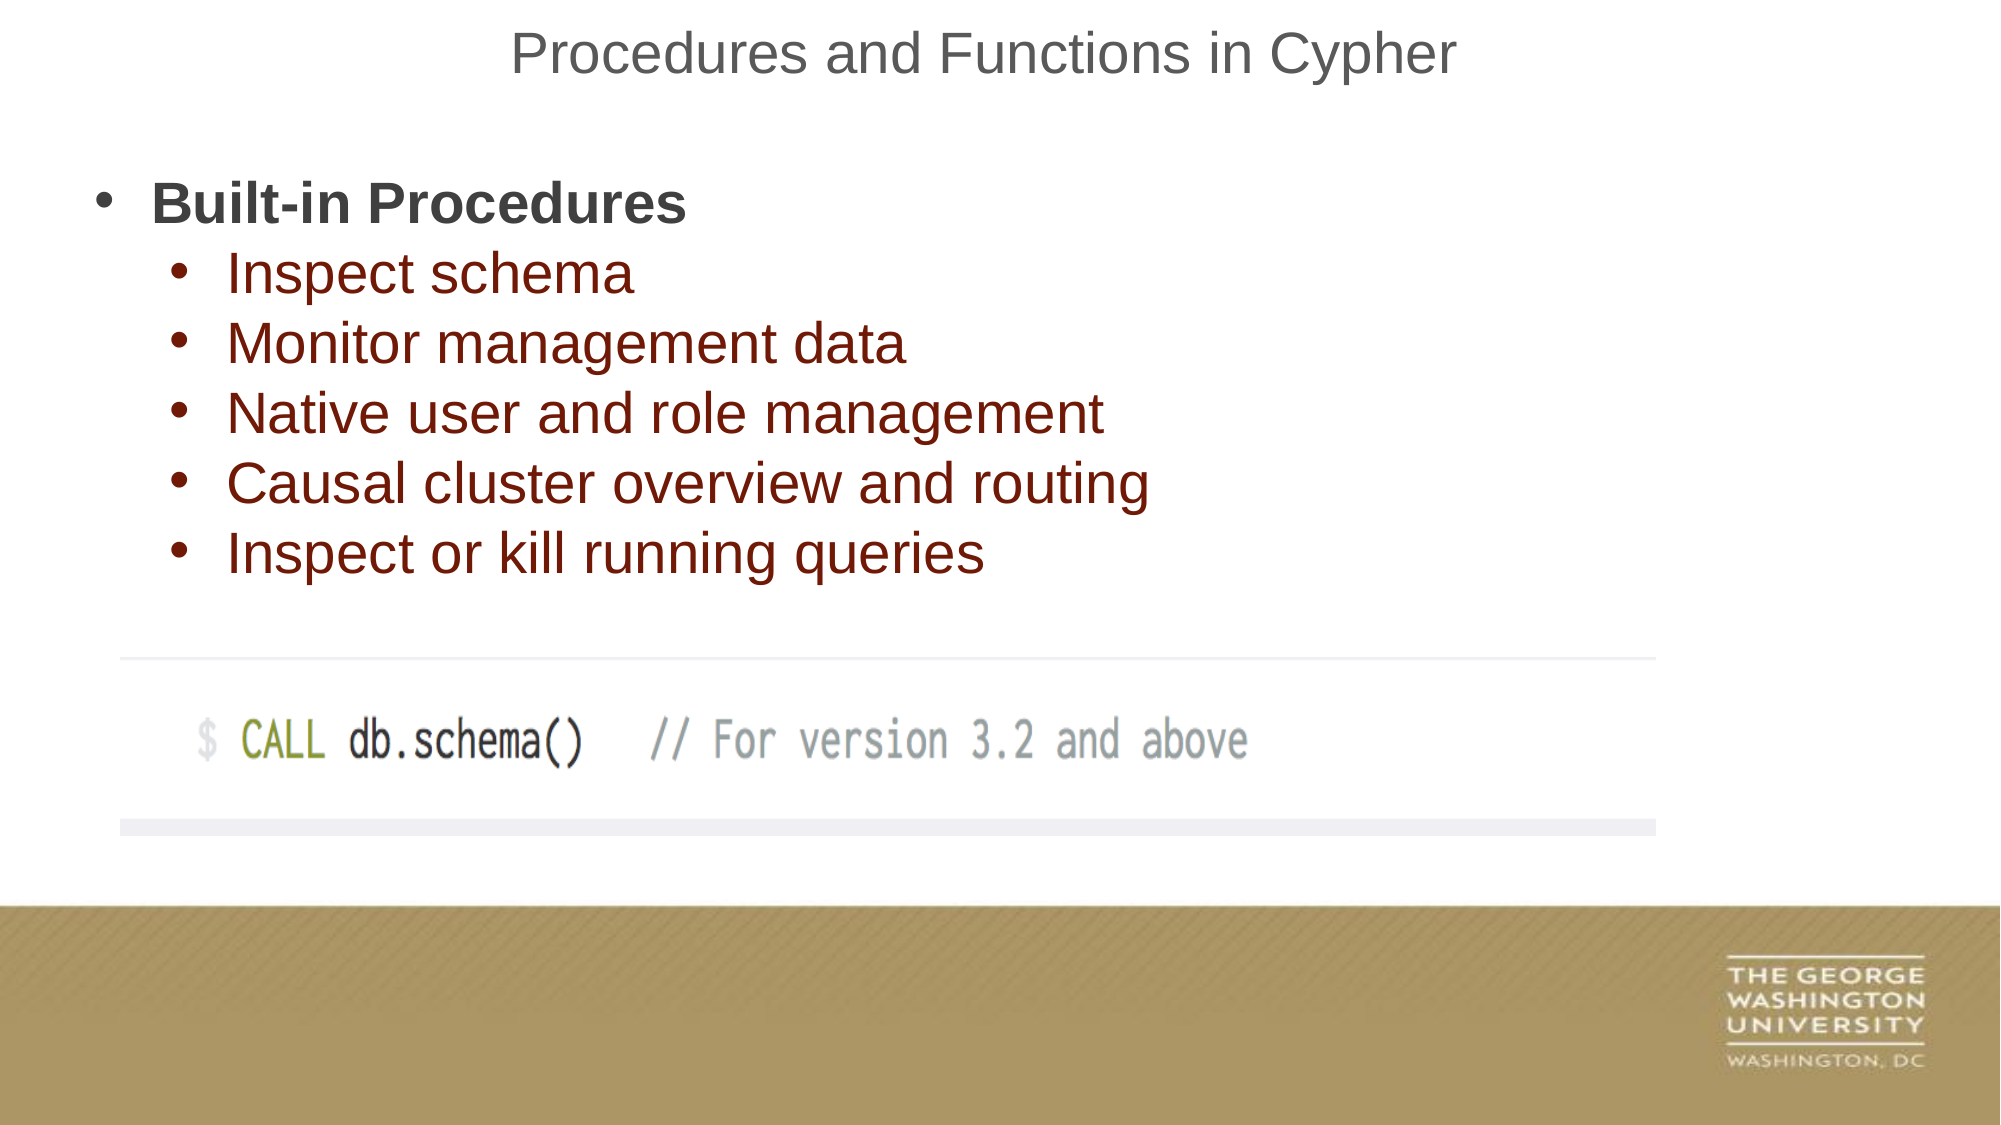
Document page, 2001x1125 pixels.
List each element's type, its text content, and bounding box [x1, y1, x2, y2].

text_box Built-in Procedures Inspect schema Monitor management data Native user and role management Causal cluster overview and routing Inspect or kill running queries [80, 157, 1963, 593]
picture [0, 0, 2000, 1125]
title Procedures and Functions in Cypher [197, 7, 1773, 157]
